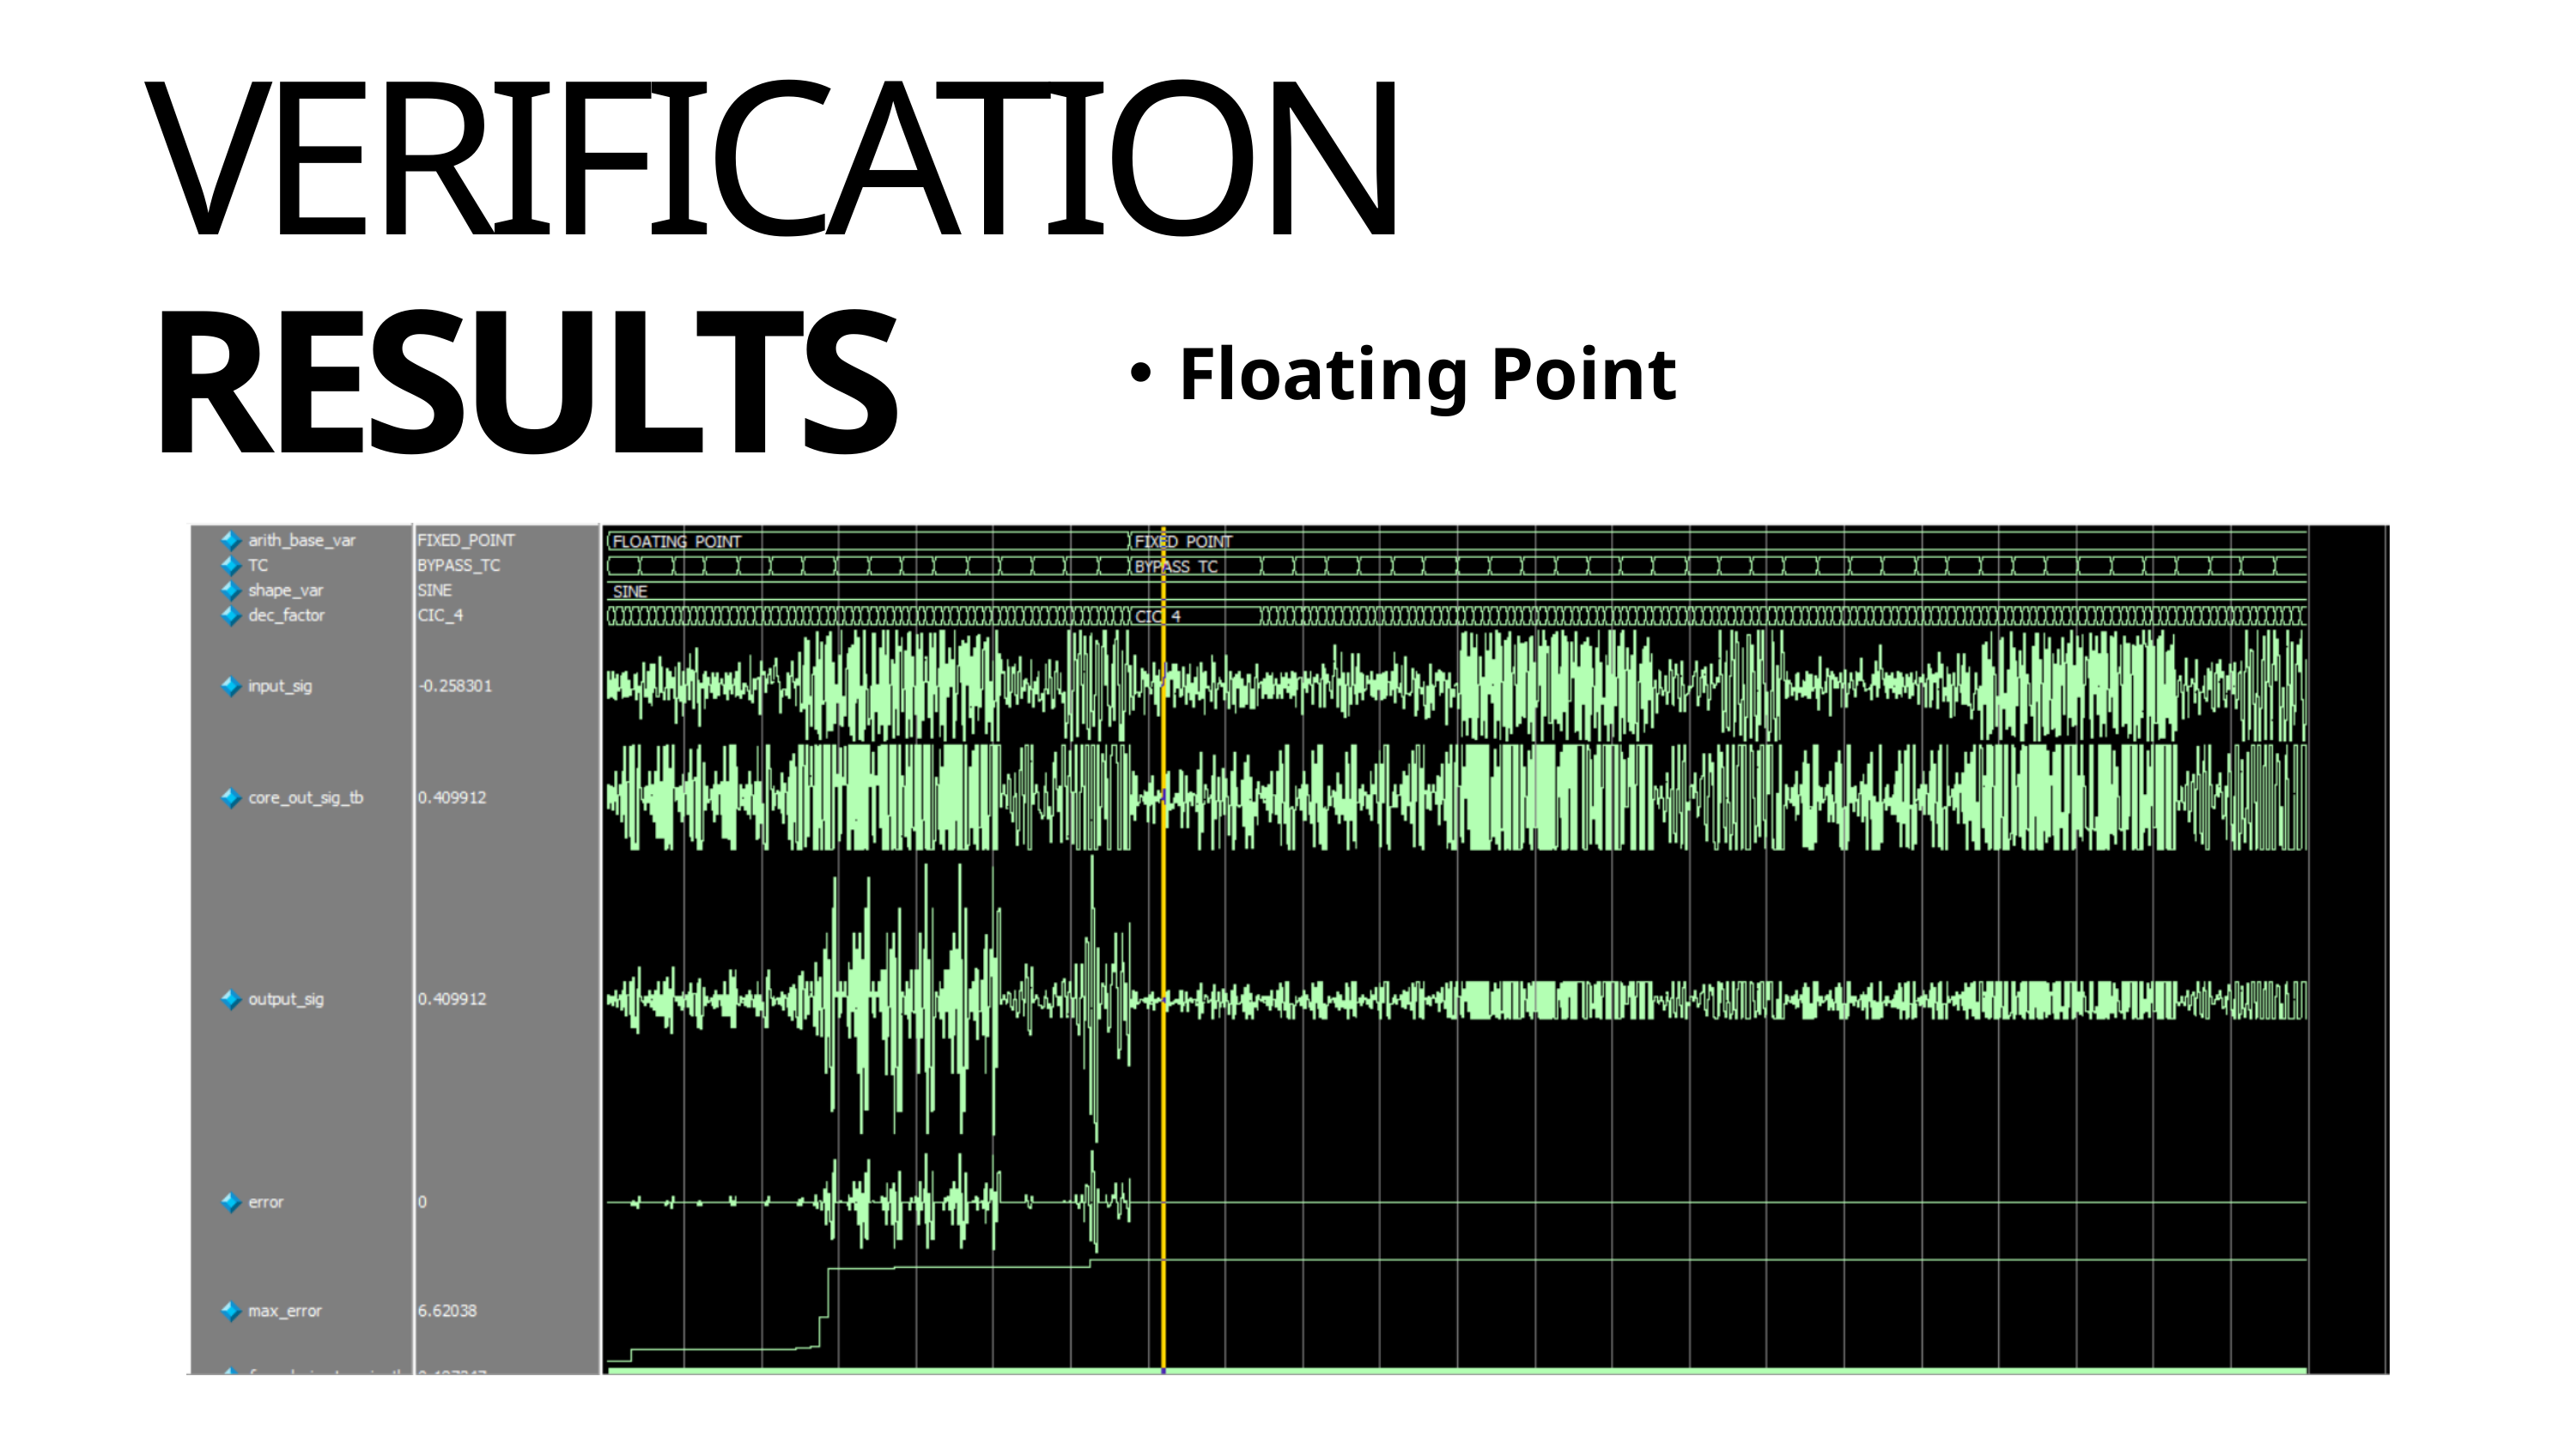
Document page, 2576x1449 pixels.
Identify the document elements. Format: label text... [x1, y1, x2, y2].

text_box Floating Point [1115, 322, 2115, 421]
text_box VERIFICATION [144, 93, 2008, 278]
text_box RESULTS [144, 322, 1457, 493]
picture [186, 523, 2390, 1376]
